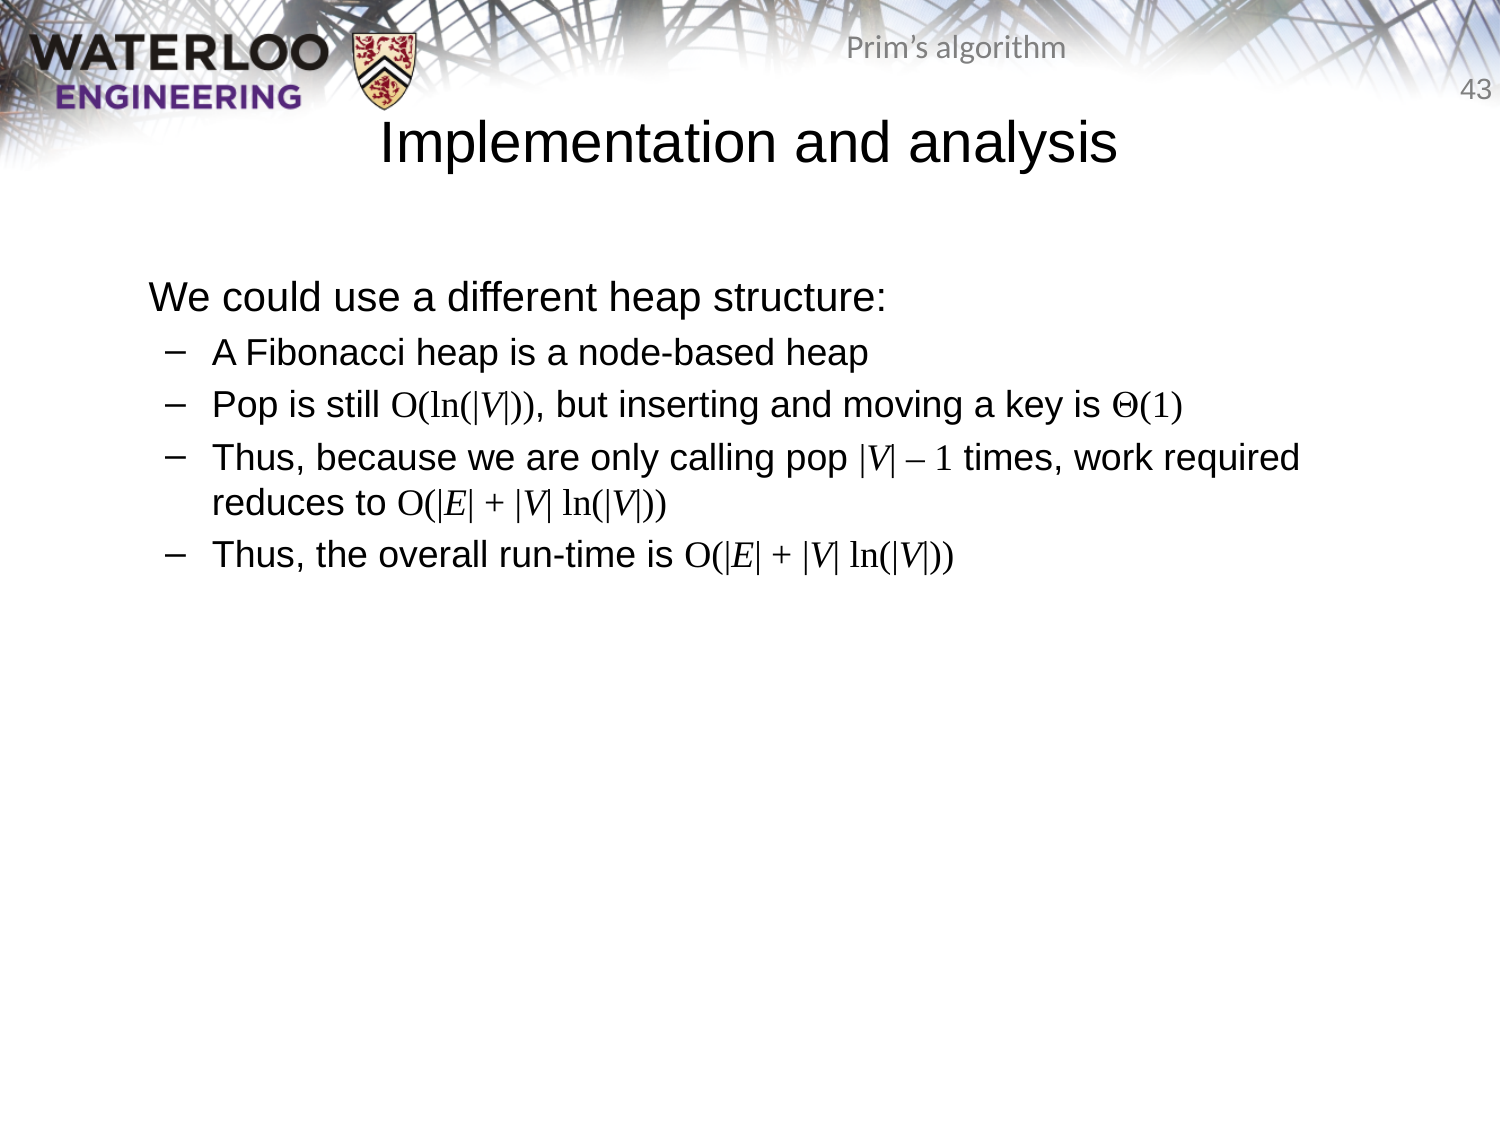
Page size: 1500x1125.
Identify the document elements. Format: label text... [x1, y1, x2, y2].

title Implementation and analysis [74, 44, 1426, 233]
list We could use a different heap structure: A Fibonacci heap is a node-based heap Pop is still O(ln(|V|)), but inserting and moving a key is Q(1) Thus, because we are only calling pop |V| – 1 times, work required reduces to O(|E| + |V| ln(|V|)) Thus, the overall run-time is O(|E| + |V| ln(|V|)) [74, 262, 1426, 1006]
picture [0, 0, 1500, 1125]
